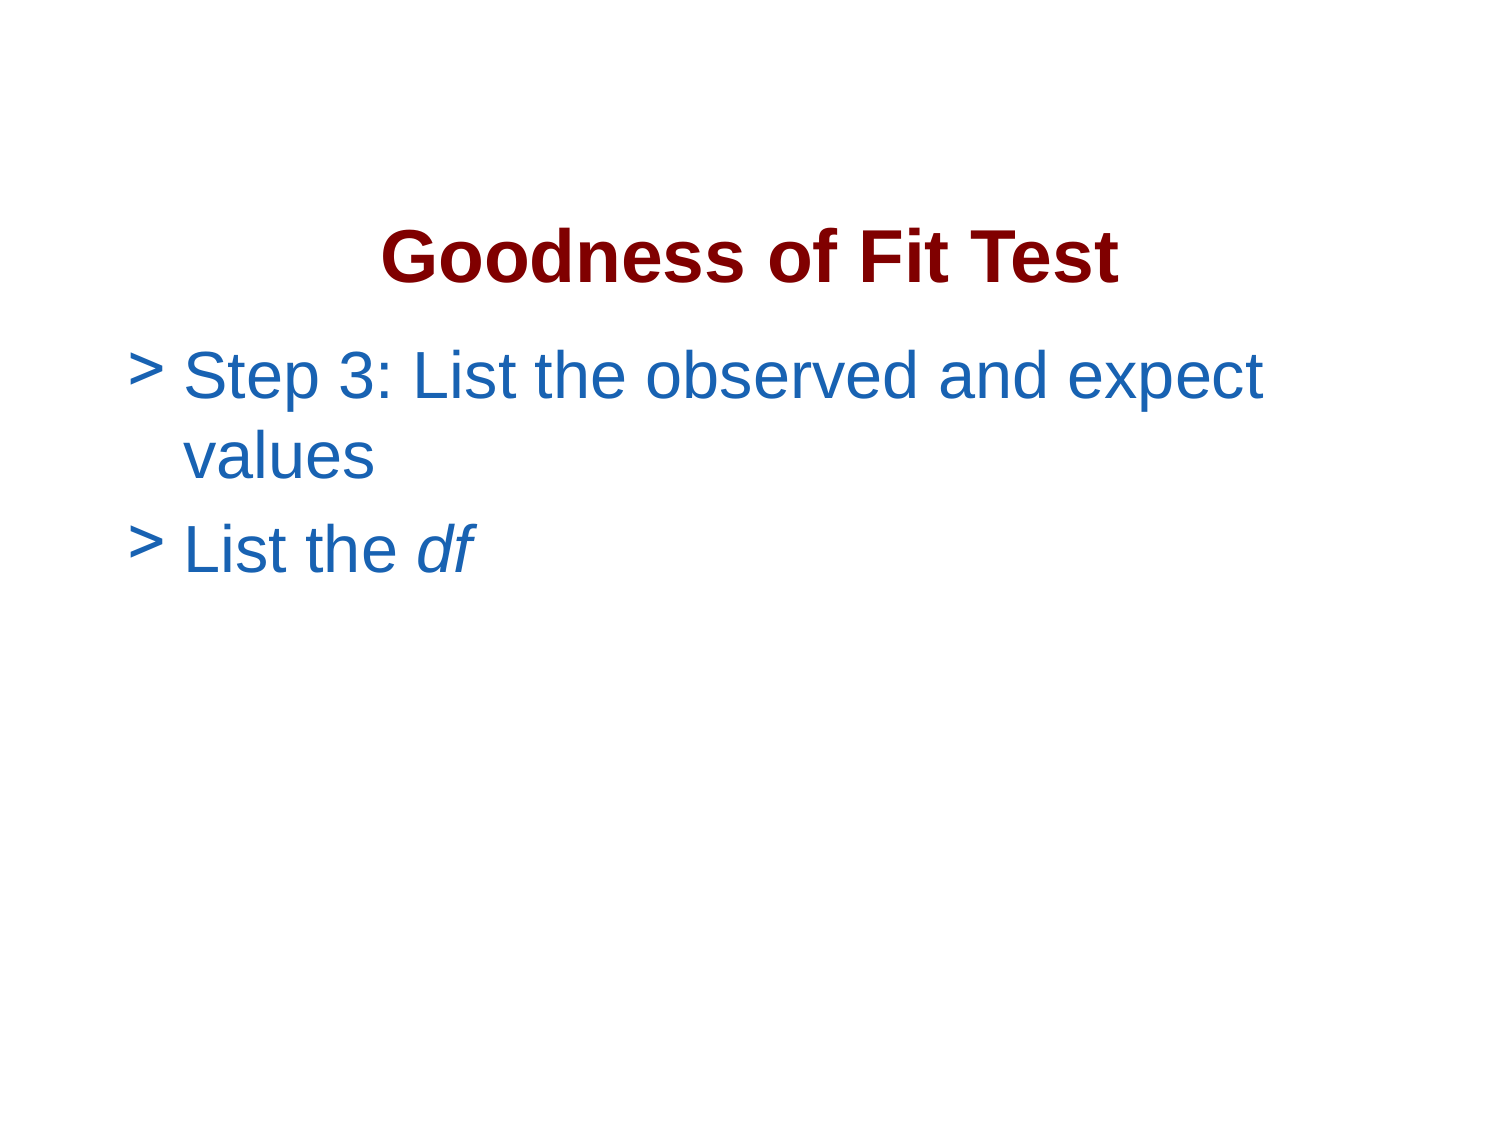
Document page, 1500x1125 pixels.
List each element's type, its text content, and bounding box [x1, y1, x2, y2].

title Goodness of Fit Test [112, 200, 1388, 288]
list Step 3: List the observed and expect values List the df [112, 324, 1388, 1000]
